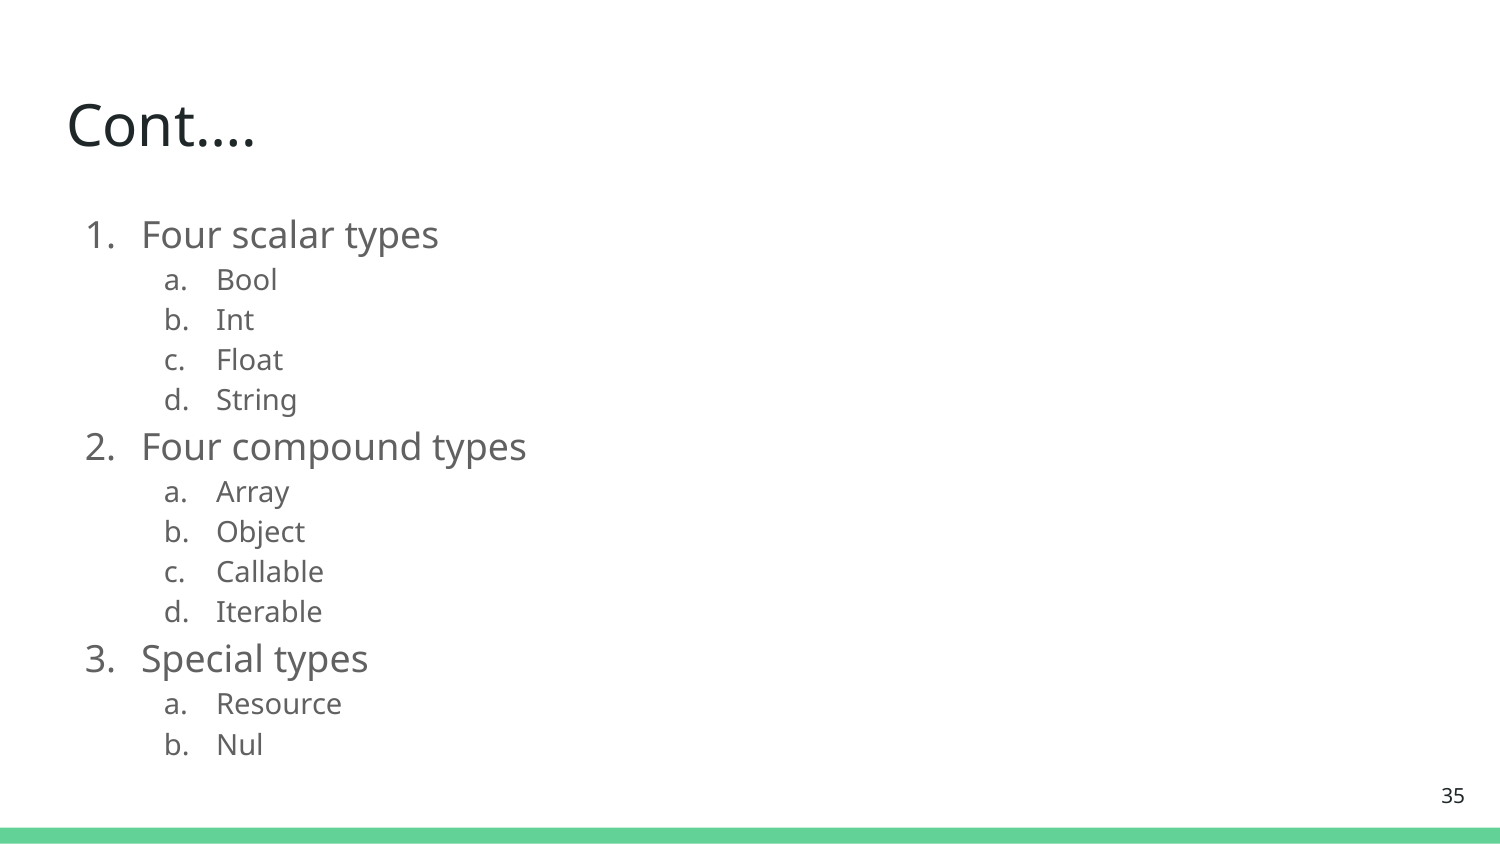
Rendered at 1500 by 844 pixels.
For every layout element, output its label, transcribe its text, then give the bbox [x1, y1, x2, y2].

list Four scalar types Bool Int Float String Four compound types Array Object Callable Iterable Special types Resource Nul [51, 189, 1449, 750]
title Cont…. [51, 72, 1449, 167]
slide_number ‹#› [1389, 764, 1480, 830]
